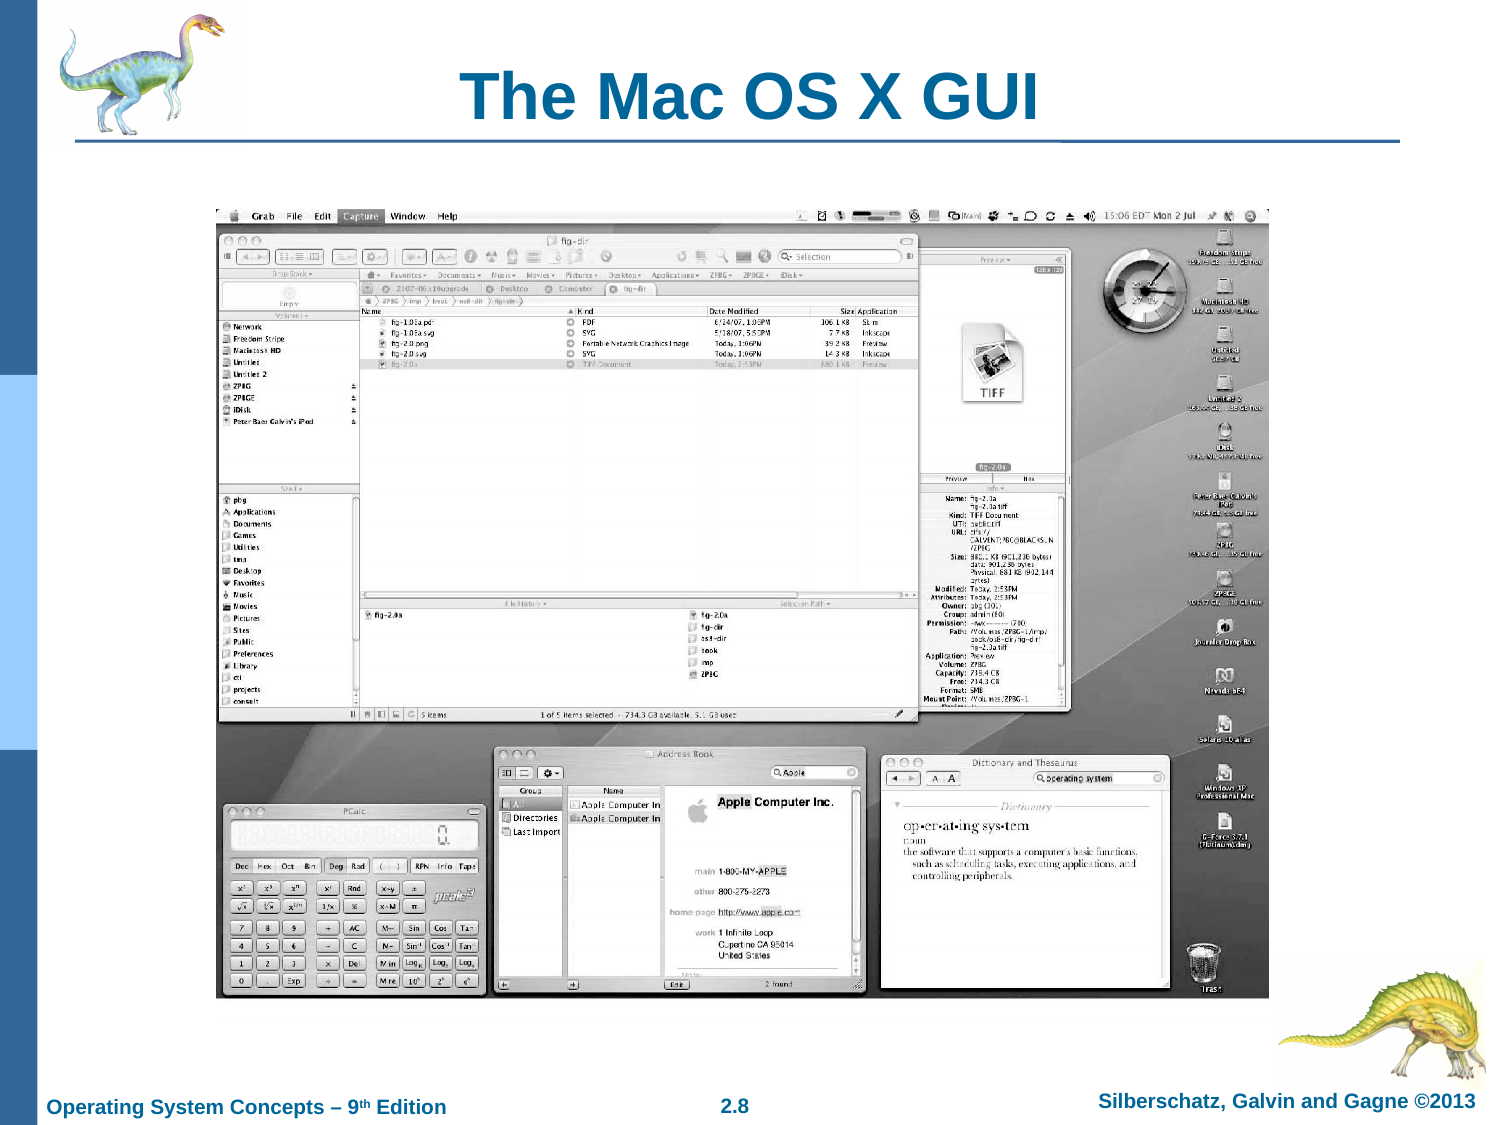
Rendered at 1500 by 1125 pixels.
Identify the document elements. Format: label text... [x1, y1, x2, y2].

title The Mac OS X GUI [75, 45, 1425, 141]
picture [216, 208, 1269, 1022]
picture [46, 0, 243, 149]
picture [1275, 959, 1486, 1090]
